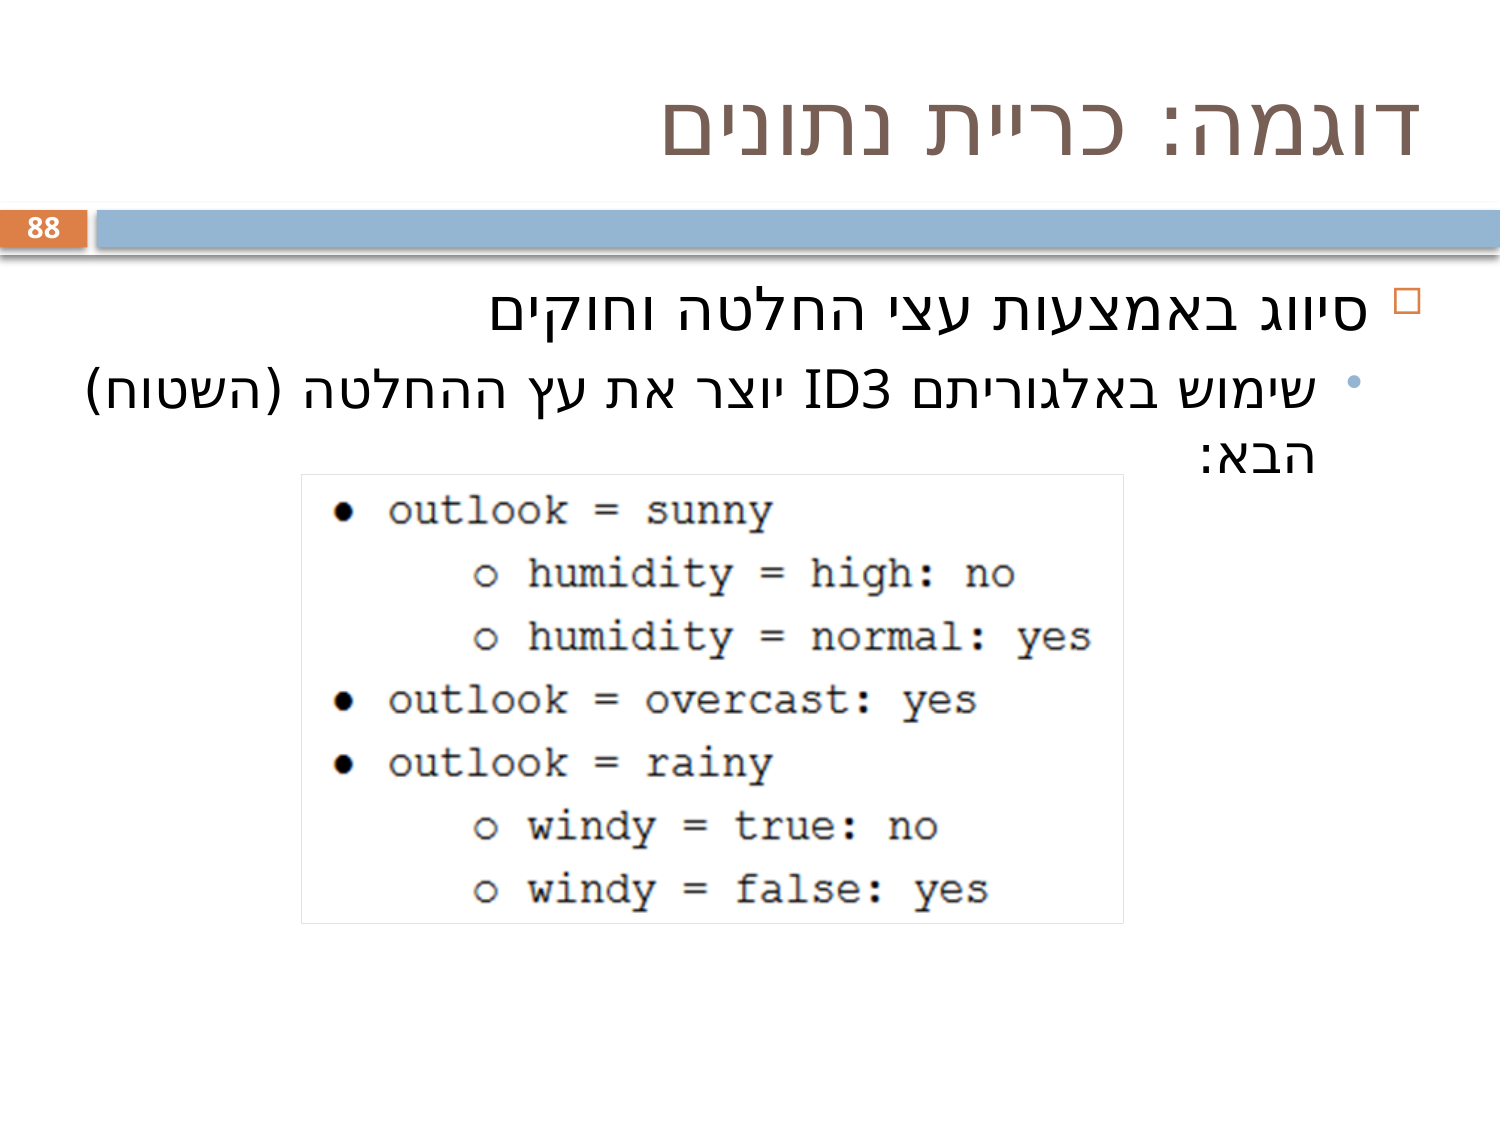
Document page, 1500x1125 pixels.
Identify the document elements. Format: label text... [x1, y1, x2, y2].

slide_number 88 [0, 208, 88, 249]
list סיווג באמצעות עצי החלטה וחוקים שימוש באלגוריתם ID3 יוצר את עץ ההחלטה (השטוח) הבא: [37, 262, 1438, 1000]
title דוגמה: כריית נתונים [100, 37, 1438, 200]
picture [299, 473, 1126, 926]
